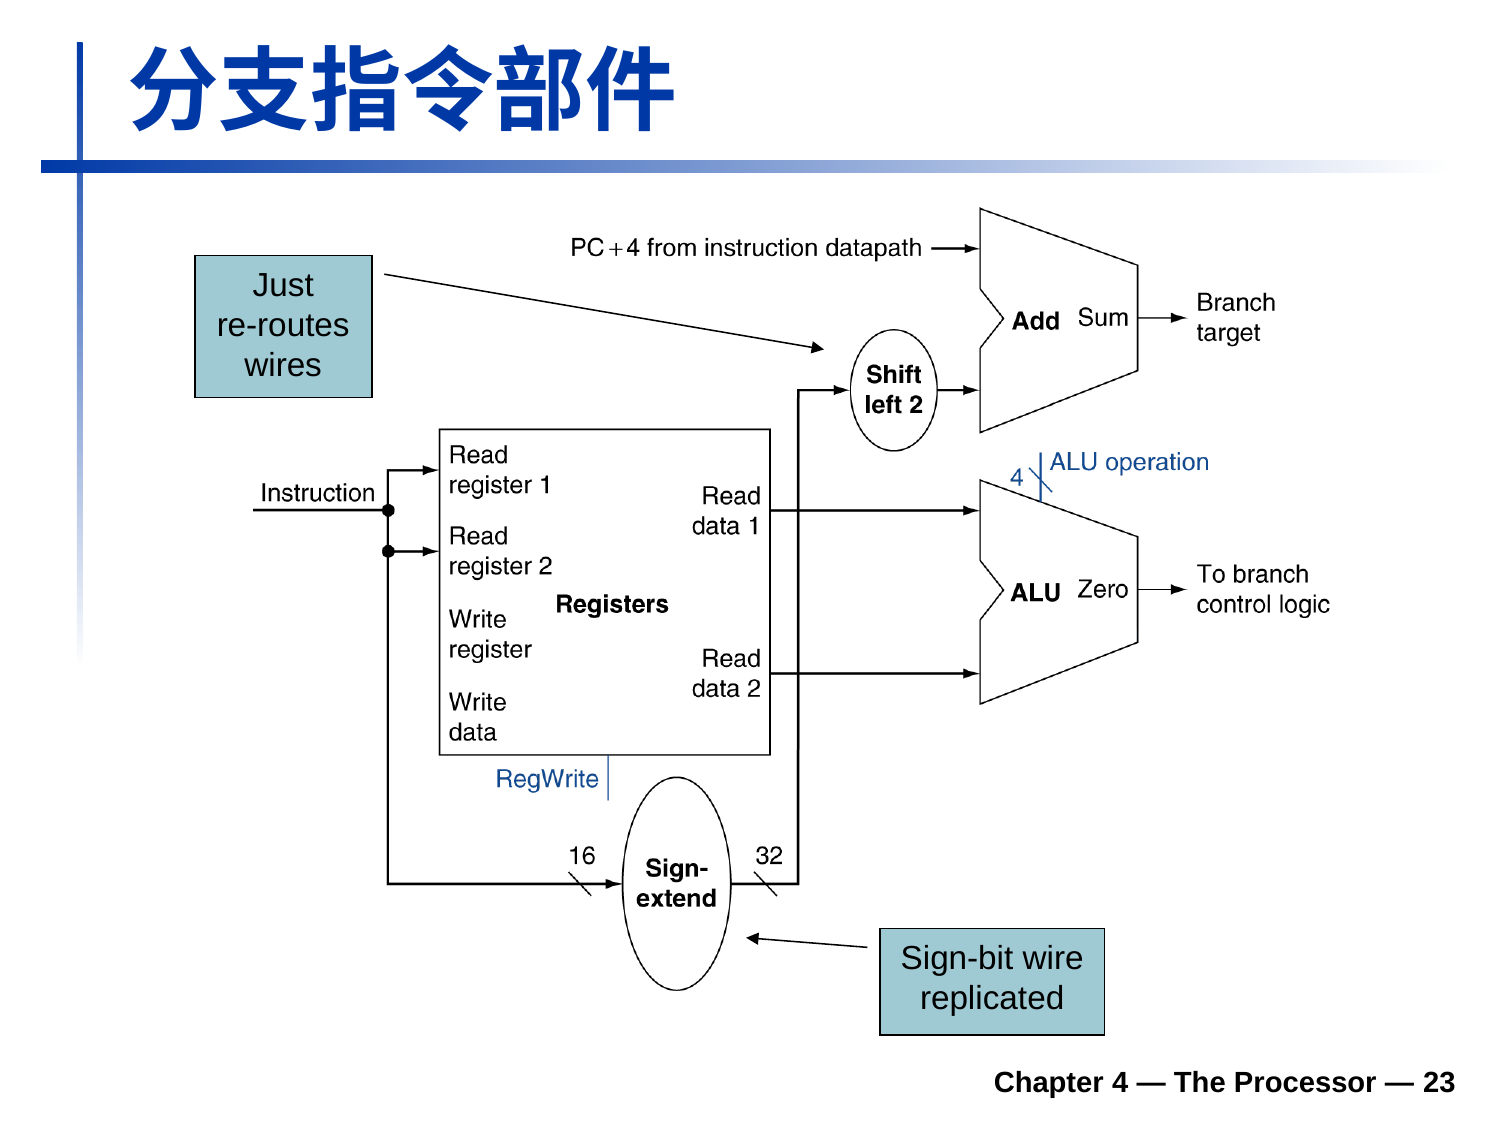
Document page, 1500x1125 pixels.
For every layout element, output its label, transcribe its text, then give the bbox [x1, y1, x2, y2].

text_box Sign-bit wire replicated [879, 1000, 1105, 1035]
footer Chapter 4 — The Processor — 23 [277, 1046, 1471, 1106]
title 分支指令部件 [112, 23, 1468, 149]
text_box Just re-routes wires [194, 255, 248, 398]
picture [253, 207, 1330, 992]
